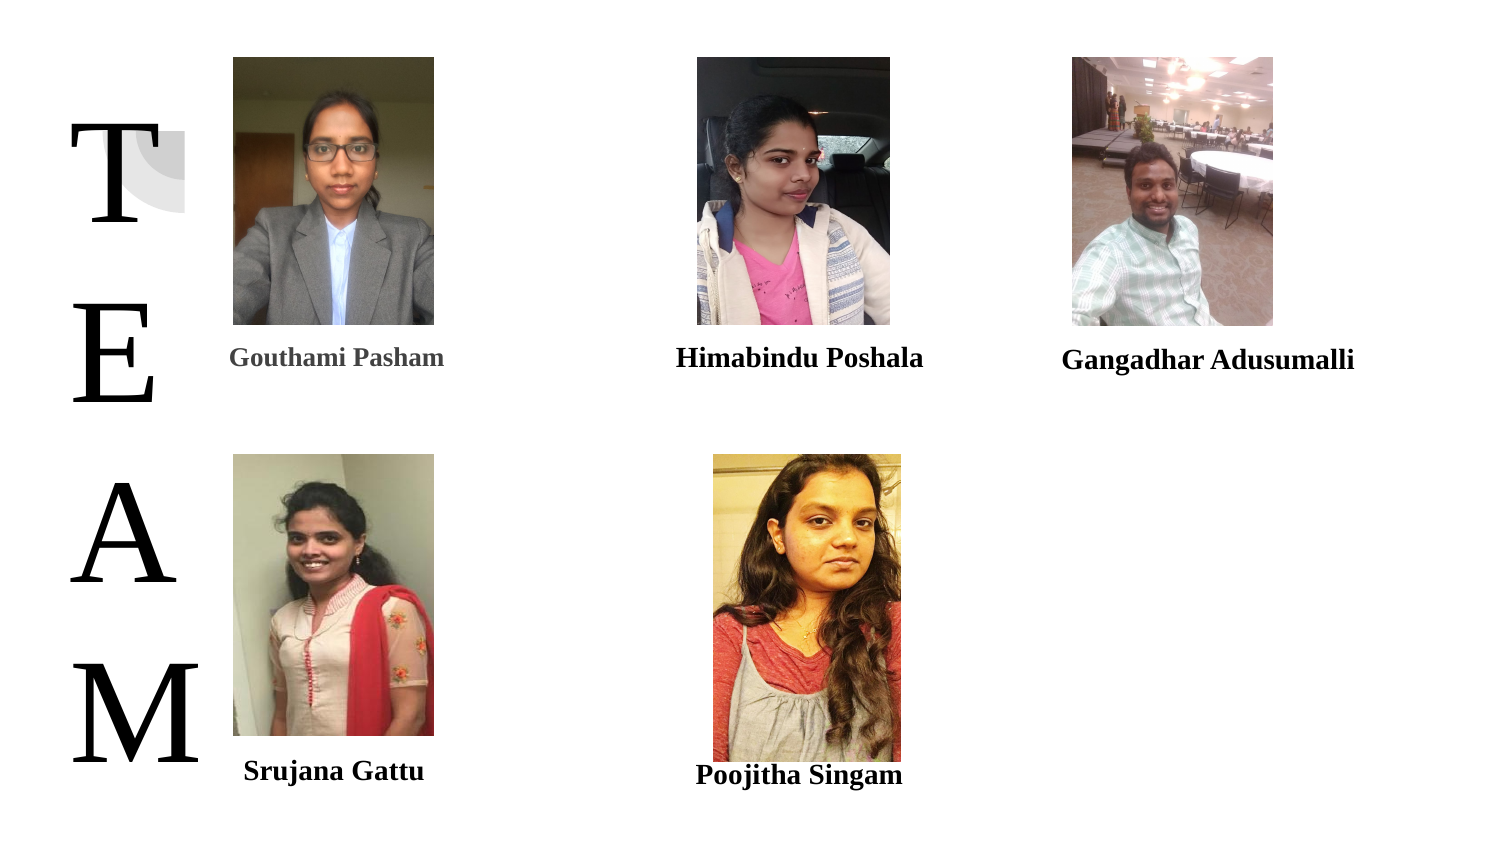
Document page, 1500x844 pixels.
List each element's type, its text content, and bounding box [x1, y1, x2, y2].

text_box Himabindu Poshala [660, 323, 983, 388]
picture [697, 57, 919, 326]
text_box T E A M [55, 57, 177, 776]
picture [1071, 56, 1274, 326]
list Gouthami Pasham [213, 41, 1459, 822]
text_box Poojitha Singam [680, 740, 981, 802]
text_box Srujana Gattu [213, 735, 492, 800]
picture [232, 454, 435, 736]
picture [232, 57, 435, 326]
text_box Gangadhar Adusumalli [1046, 325, 1426, 389]
picture [713, 454, 902, 762]
